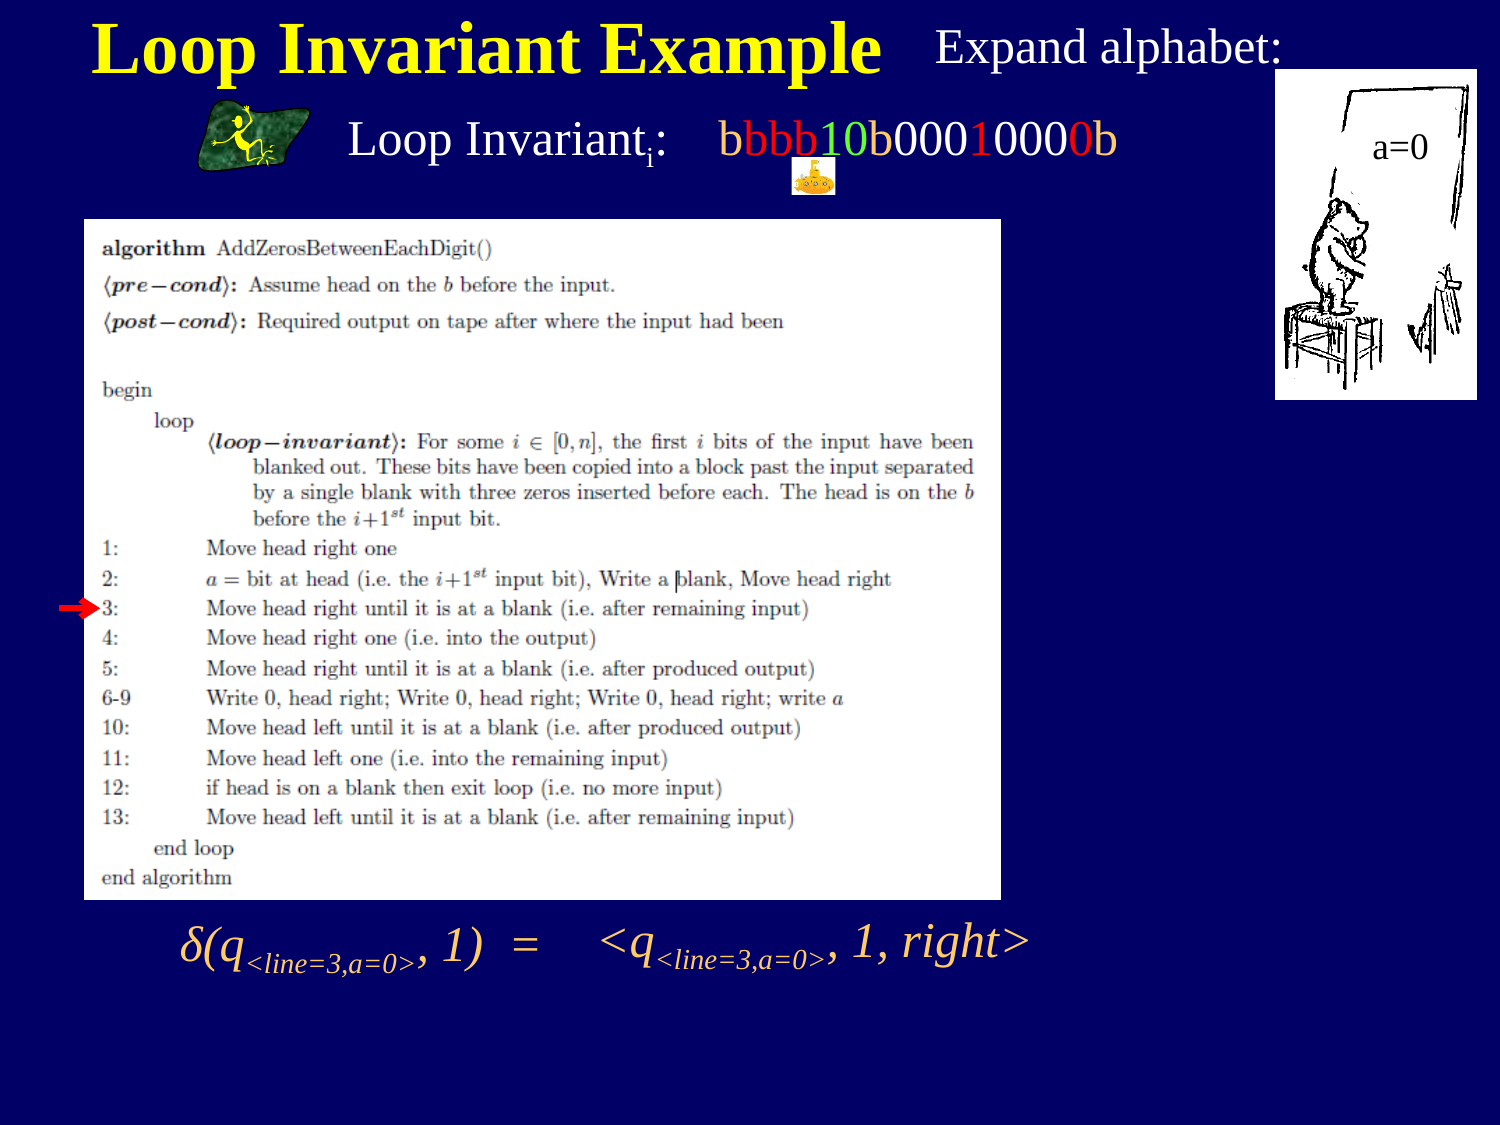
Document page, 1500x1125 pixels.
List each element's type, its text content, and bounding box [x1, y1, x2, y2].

title Loop Invariant Example [0, 0, 1126, 138]
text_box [191, 98, 315, 176]
text_box δ(q<line=3,a=0>, 1) = [134, 909, 588, 988]
text_box <q<line=3,a=0>, 1, right> [550, 899, 1079, 983]
text_box Expand alphabet: [889, 5, 1500, 81]
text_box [1274, 69, 1477, 401]
picture [791, 156, 836, 195]
text_box Loop Invarianti: bbbb10b00010000b [332, 97, 1134, 181]
picture [84, 219, 1001, 901]
